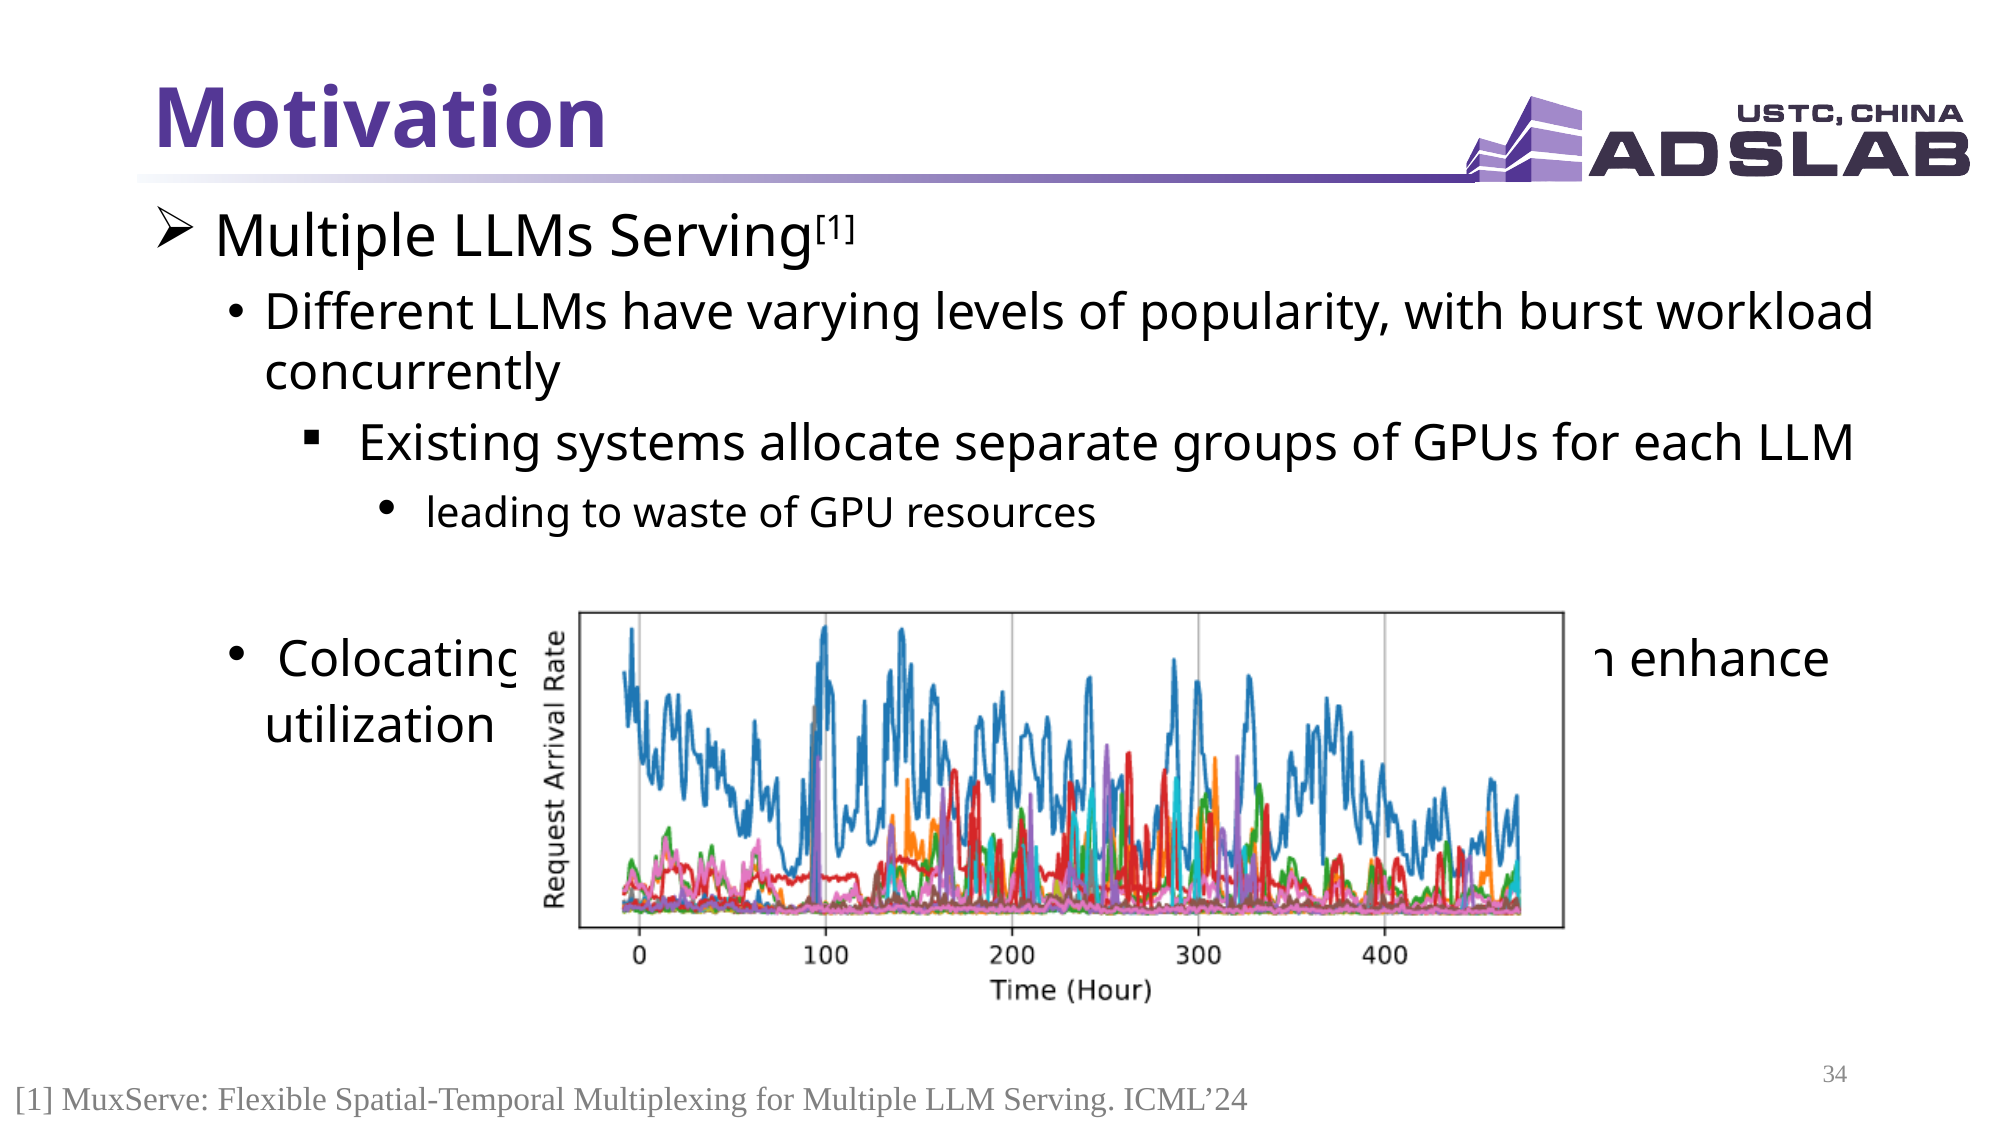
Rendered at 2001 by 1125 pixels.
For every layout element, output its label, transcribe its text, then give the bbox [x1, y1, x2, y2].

picture [1470, 93, 1976, 183]
picture [516, 589, 1595, 1027]
list Multiple LLMs Serving[1] Different LLMs have varying levels of popularity, with burst workload concurrently Existing systems allocate separate groups of GPUs for each LLM leading to waste of GPU resources Colocating multiple LLMs to multiplex GPU resources can enhance utilization [137, 199, 1974, 971]
text_box [1] MuxServe: Flexible Spatial-Temporal Multiplexing for Multiple LLM Serving. ICML’24 [0, 1069, 1397, 1125]
title Motivation [137, 63, 1863, 177]
